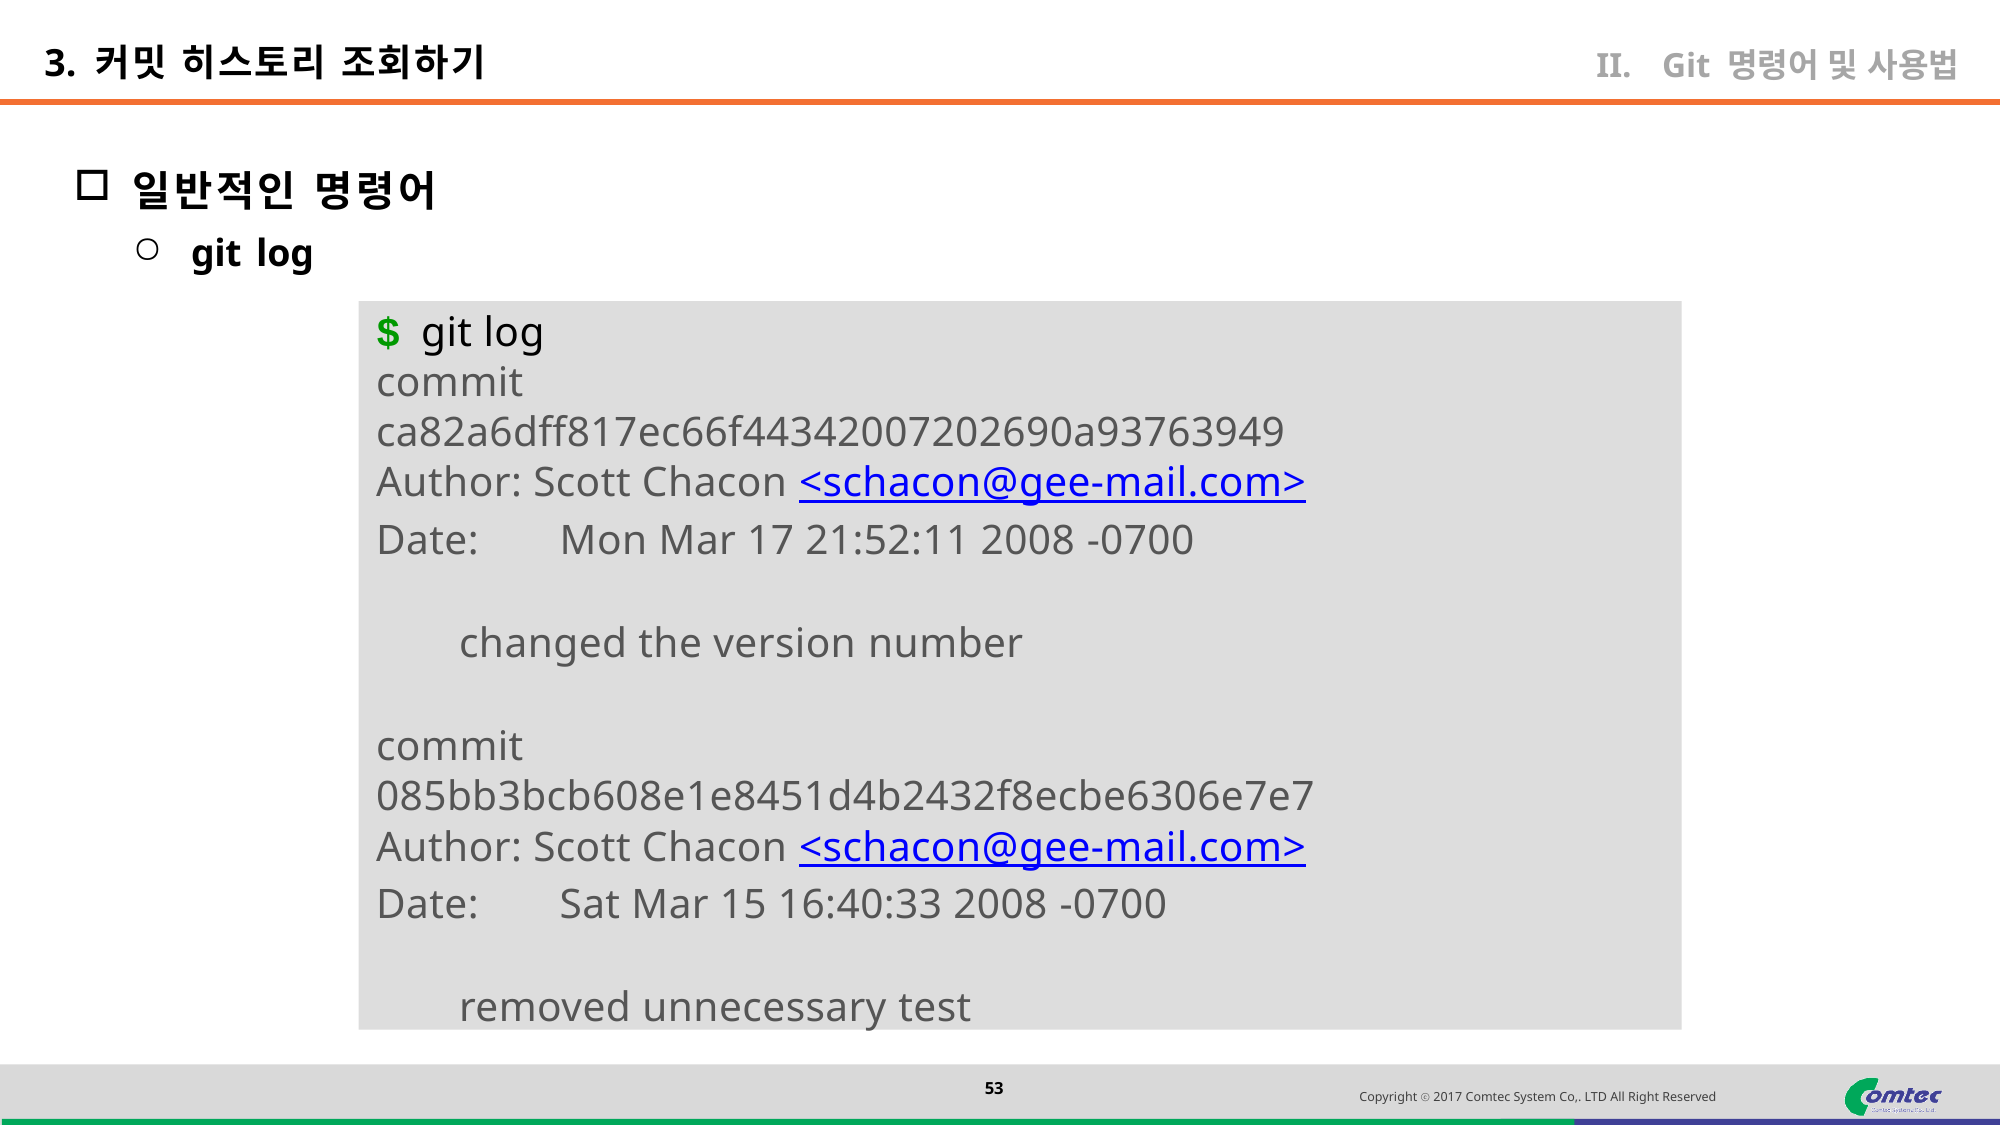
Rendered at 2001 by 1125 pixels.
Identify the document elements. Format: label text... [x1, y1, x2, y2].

text_box $ git log commit ca82a6dff817ec66f44342007202690a93763949 Author: Scott Chacon <schacon@gee-mail.com> Date: Mon Mar 17 21:52:11 2008 -0700 changed the version number commit 085bb3bcb608e1e8451d4b2432f8ecbe6306e7e7 Author: Scott Chacon <schacon@gee-mail.com> Date: Sat Mar 15 16:40:33 2008 -0700 removed unnecessary test [358, 301, 1682, 1030]
list Git 명령어 및 사용법 [1158, 28, 1960, 92]
list 3. 커밋 히스토리 조회하기 [44, 28, 1149, 92]
picture [1842, 1074, 1944, 1118]
text_box 일반적인 명령어 git log [71, 147, 646, 275]
